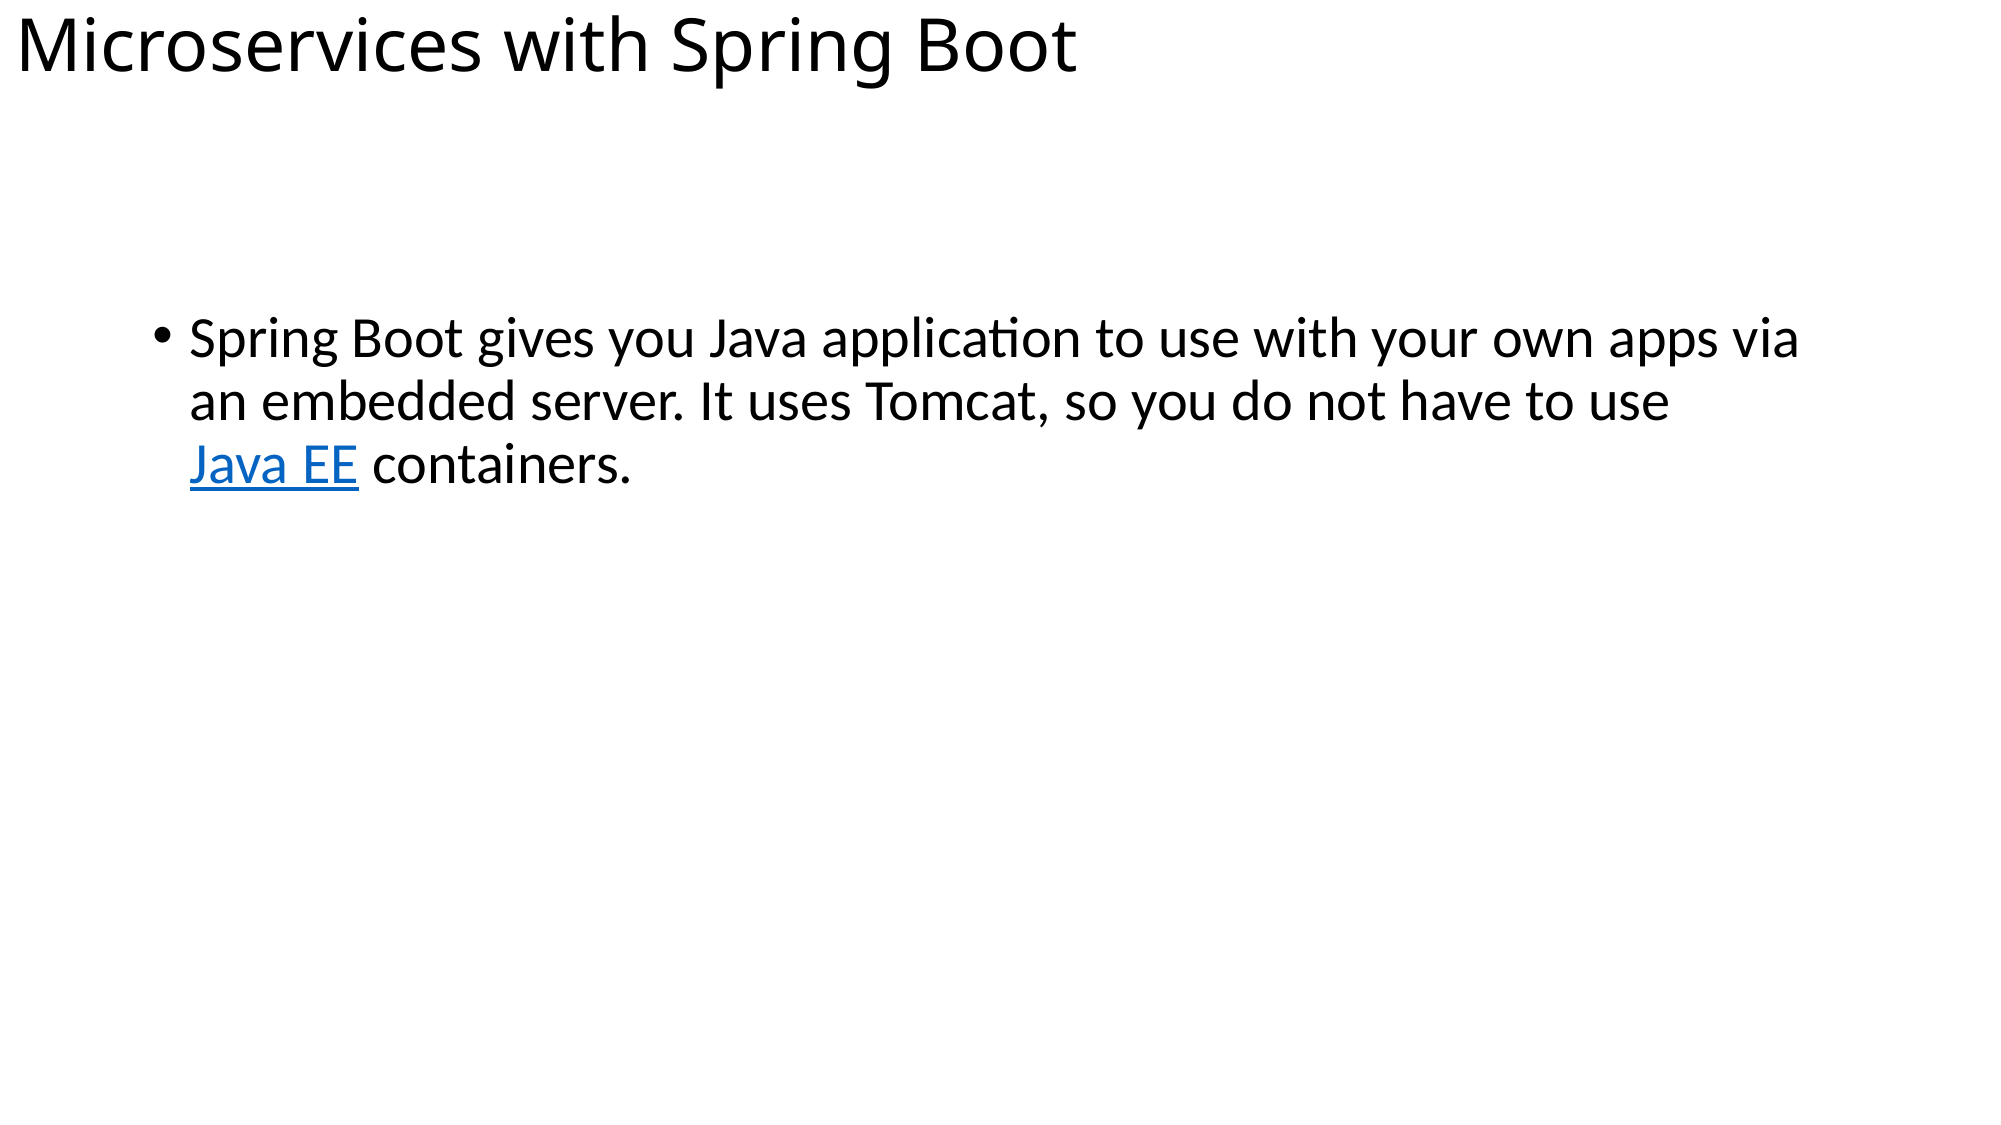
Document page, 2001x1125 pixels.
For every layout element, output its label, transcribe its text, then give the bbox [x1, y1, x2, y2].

title Microservices with Spring Boot [0, 0, 1725, 184]
list Spring Boot gives you Java application to use with your own apps via an embedded server. It uses Tomcat, so you do not have to use Java EE containers. [137, 299, 1863, 1014]
